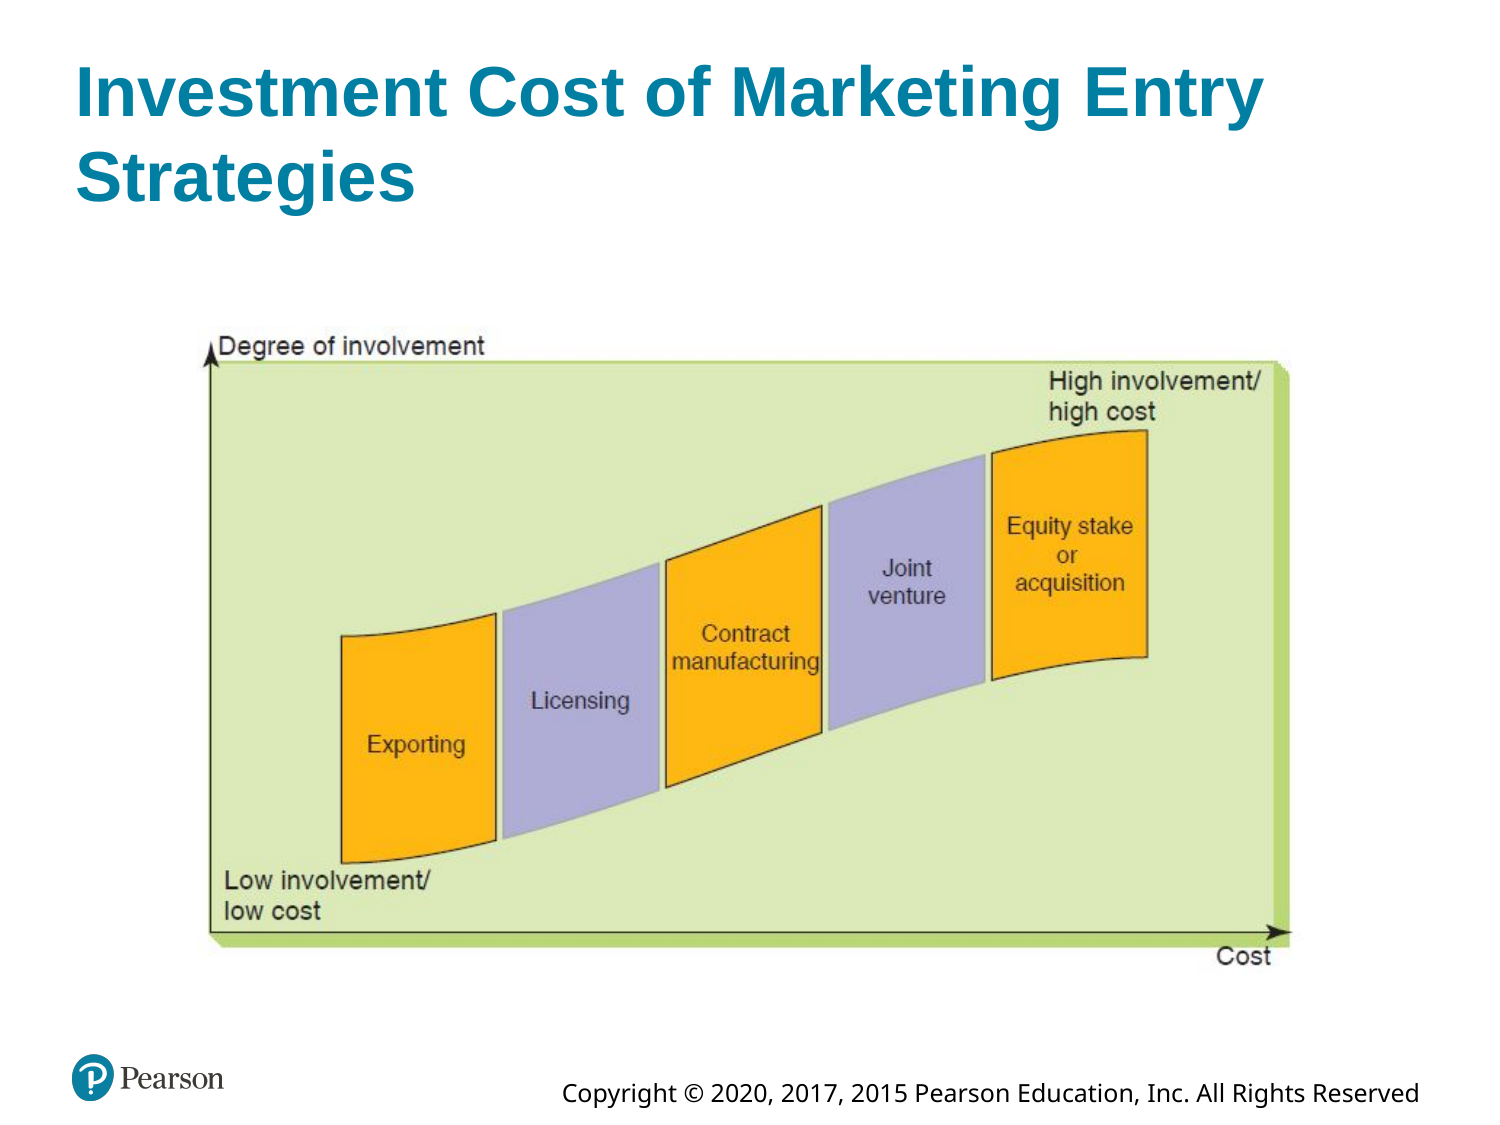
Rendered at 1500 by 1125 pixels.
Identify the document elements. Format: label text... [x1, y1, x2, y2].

title Investment Cost of Marketing Entry Strategies [75, 35, 1425, 216]
picture [72, 1054, 88, 1070]
picture [196, 326, 1304, 975]
picture [80, 1063, 106, 1088]
picture [72, 1087, 83, 1101]
picture [98, 1054, 224, 1101]
